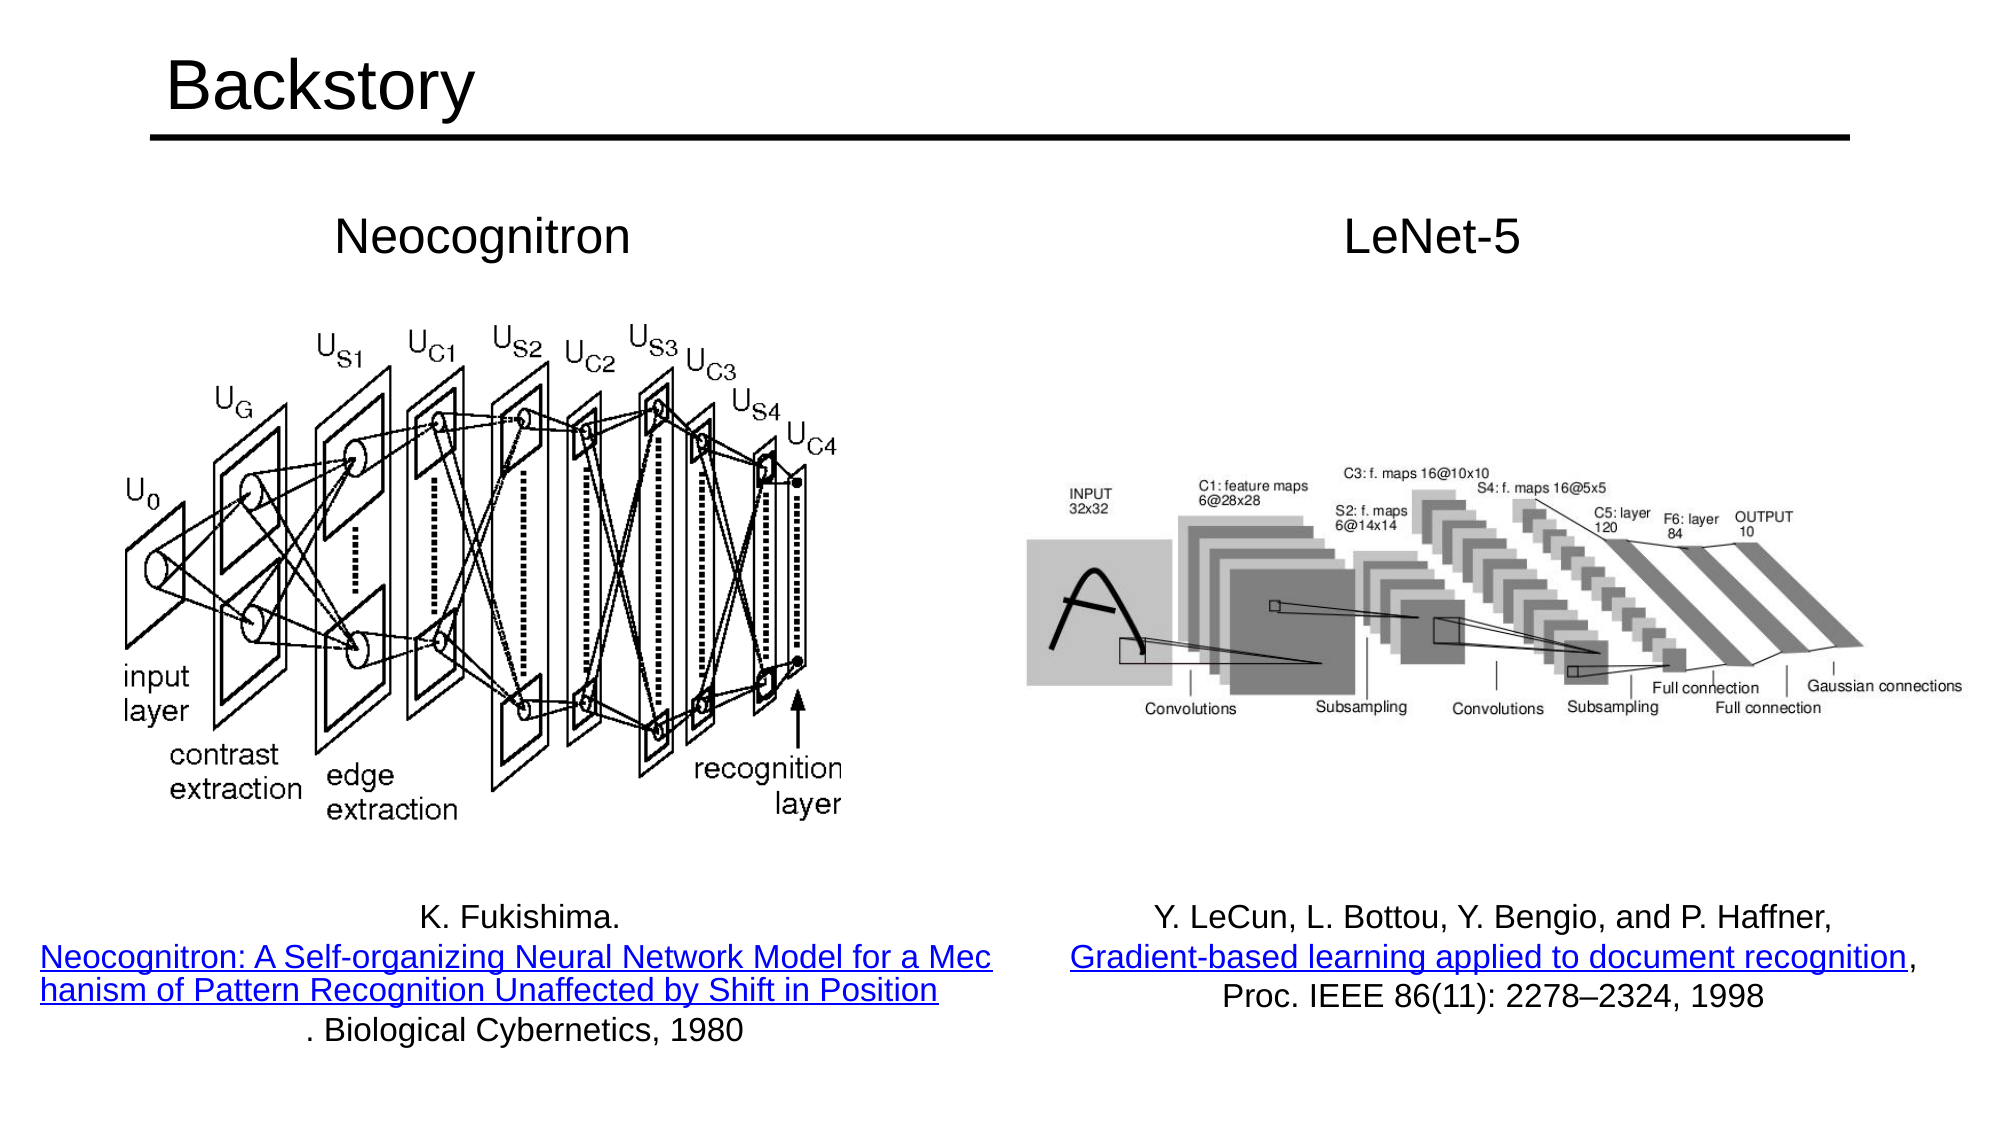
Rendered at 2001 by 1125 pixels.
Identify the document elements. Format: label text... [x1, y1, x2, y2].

text_box Neocognitron [319, 196, 647, 272]
picture [124, 324, 841, 822]
text_box K. Fukishima. Neocognitron: A Self-organizing Neural Network Model for a Mechanism of Pattern Recognition Unaffected by Shift in Position. Biological Cybernetics, 1980 [24, 887, 1025, 1022]
text_box LeNet-5 [1328, 196, 1537, 272]
text_box Y. LeCun, L. Bottou, Y. Bengio, and P. Haffner, Gradient-based learning applied to document recognition, Proc. IEEE 86(11): 2278–2324, 1998 [1037, 887, 1950, 1022]
title Backstory [149, 12, 1851, 151]
picture [999, 449, 2000, 738]
